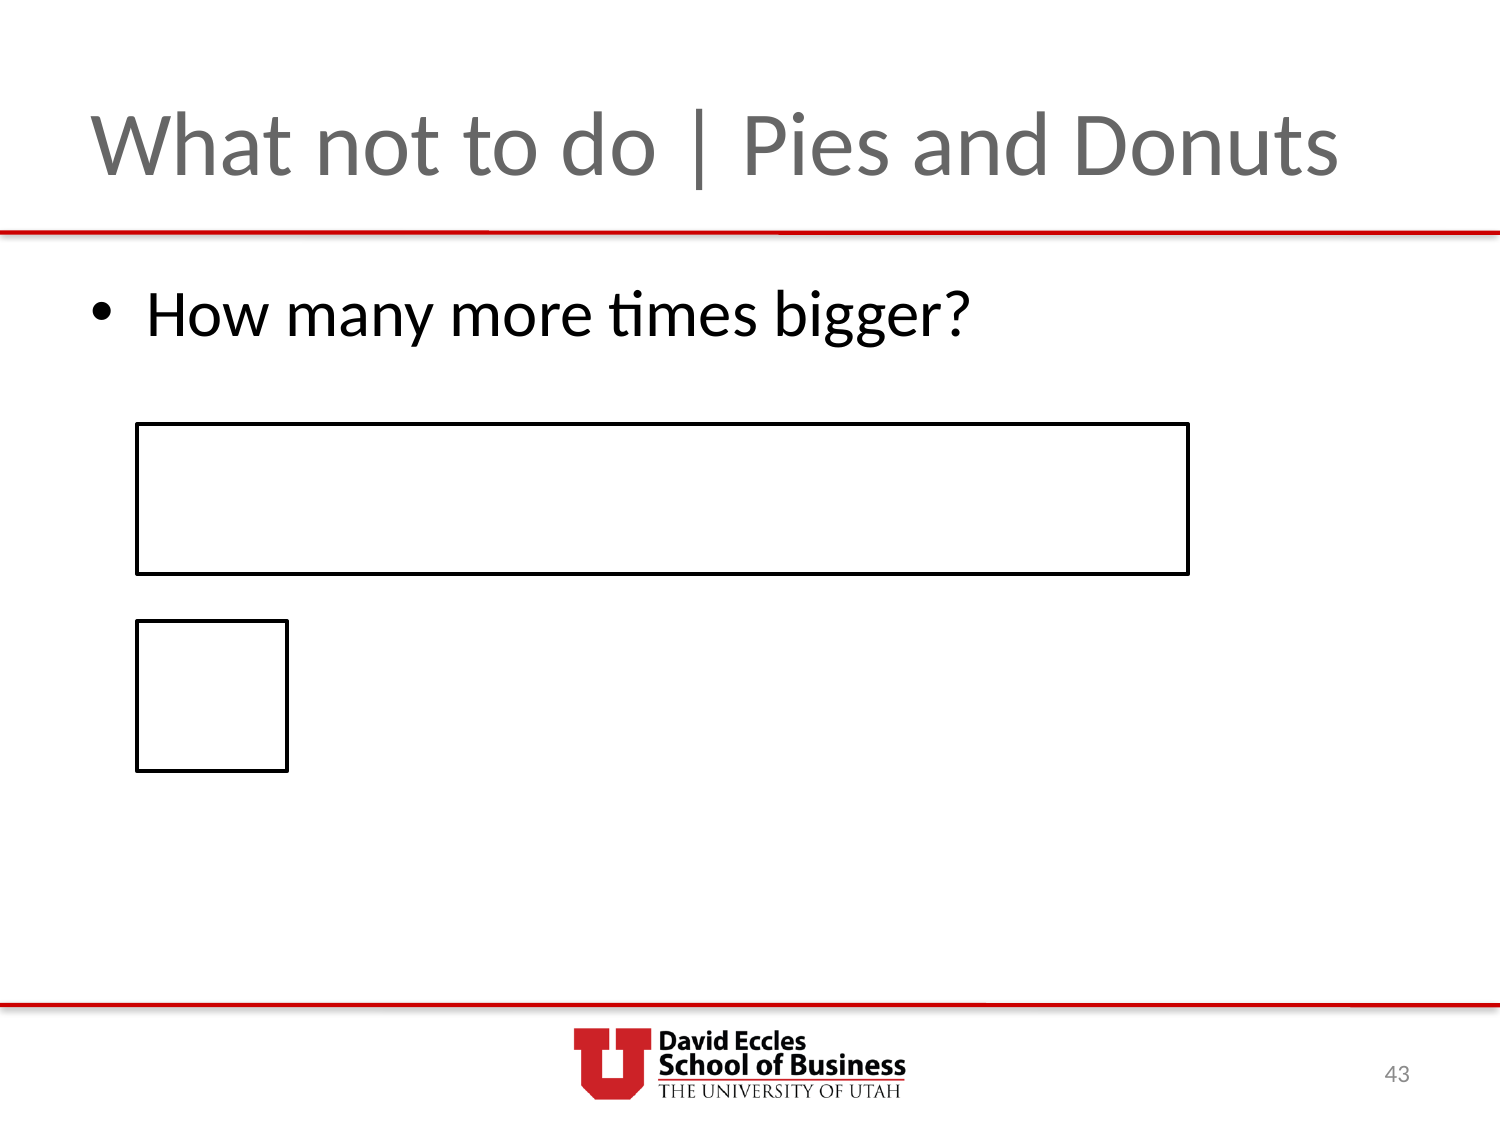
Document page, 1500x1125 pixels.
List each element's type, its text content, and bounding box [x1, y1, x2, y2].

picture [573, 1026, 907, 1102]
slide_number 43 [1074, 1042, 1425, 1103]
list How many more times bigger? [75, 262, 1425, 1005]
title What not to do | Pies and Donuts [75, 45, 1425, 233]
text_box [135, 422, 1190, 576]
text_box [135, 619, 289, 773]
